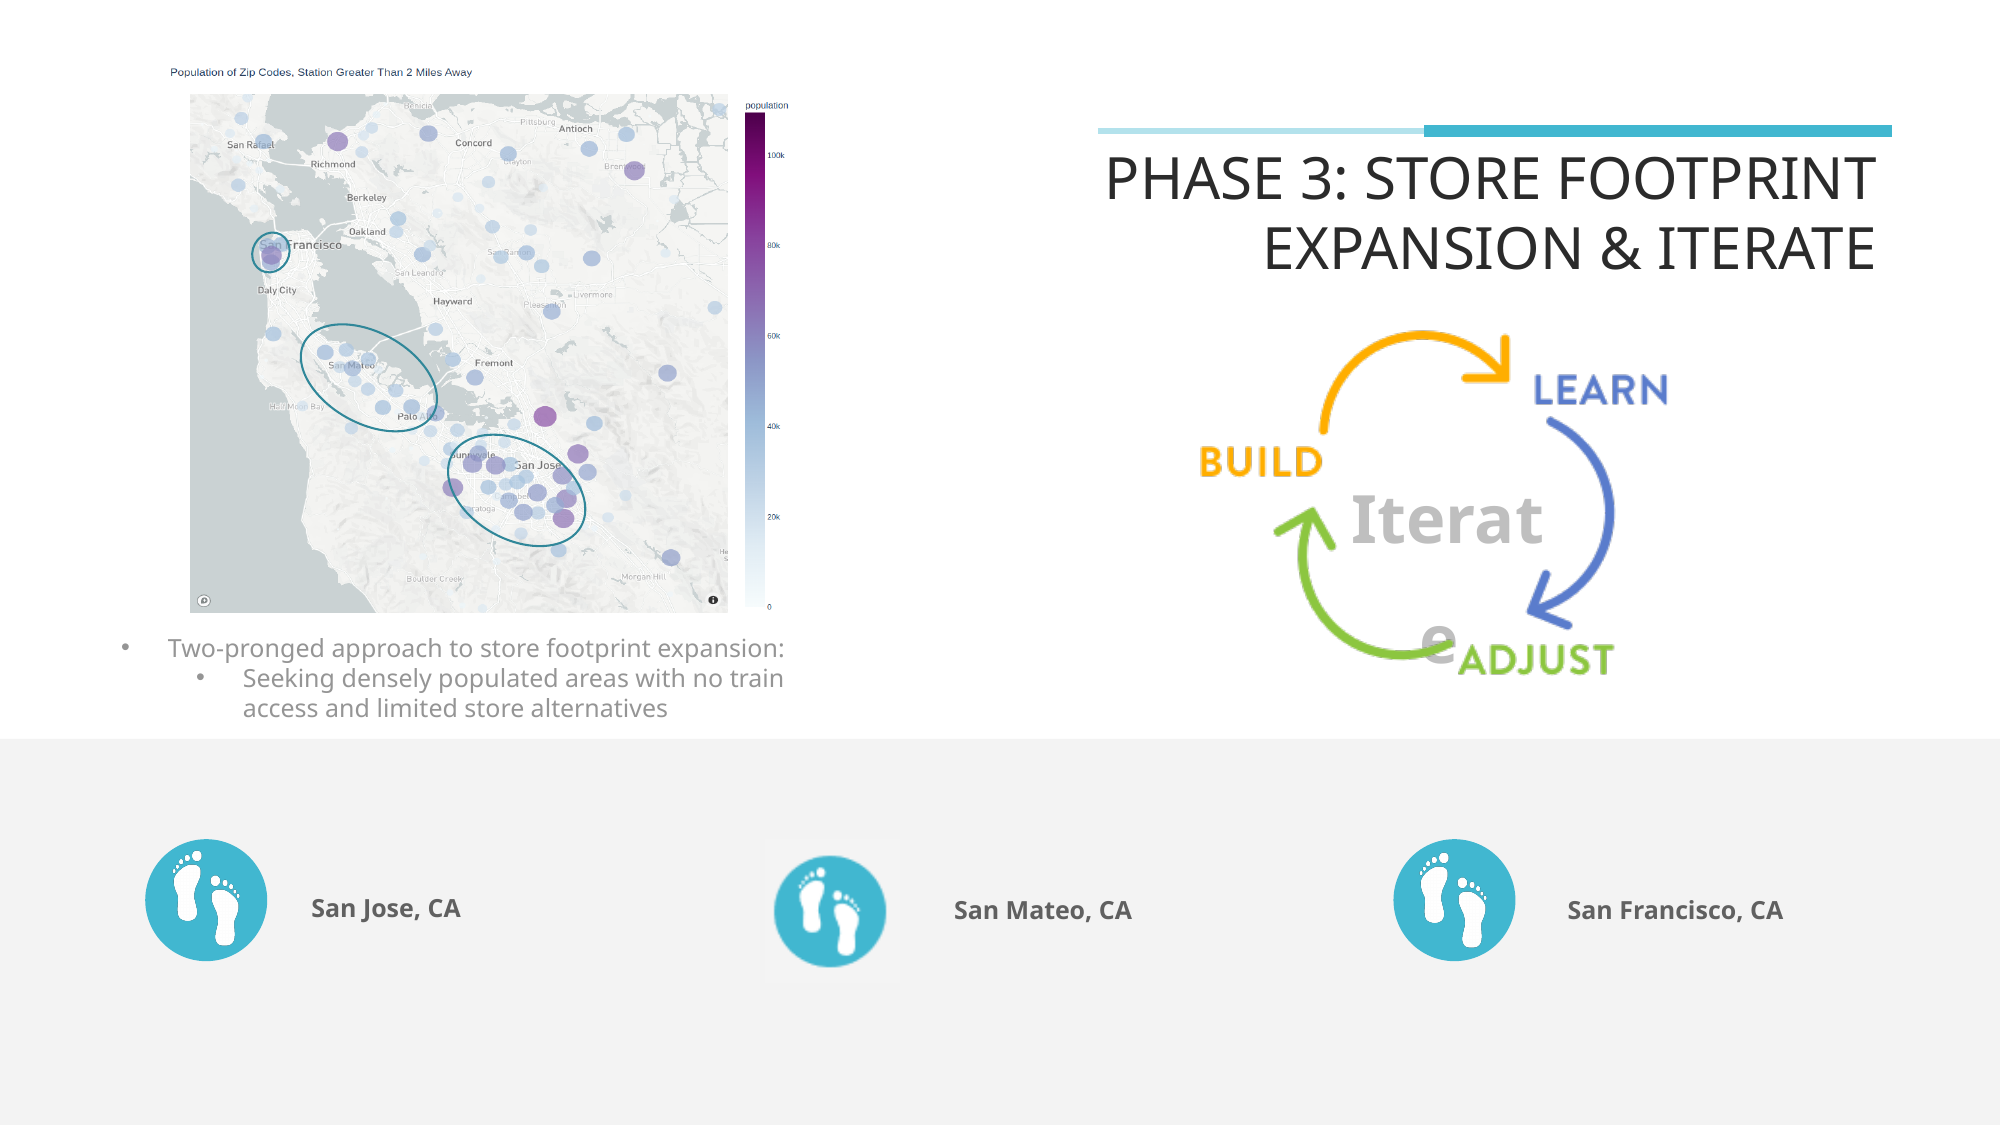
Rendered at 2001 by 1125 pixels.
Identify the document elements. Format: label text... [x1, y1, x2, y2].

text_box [900, 839, 1854, 962]
picture [913, 289, 1963, 739]
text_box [145, 839, 765, 962]
text_box [0, 738, 2000, 1125]
text_box Two-pronged approach to store footprint expansion: Seeking densely populated areas with no train access and limited store alternatives [106, 624, 858, 730]
picture [154, 52, 810, 625]
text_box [895, 131, 1892, 290]
picture [765, 839, 900, 984]
picture [154, 846, 258, 950]
picture [1401, 848, 1505, 952]
